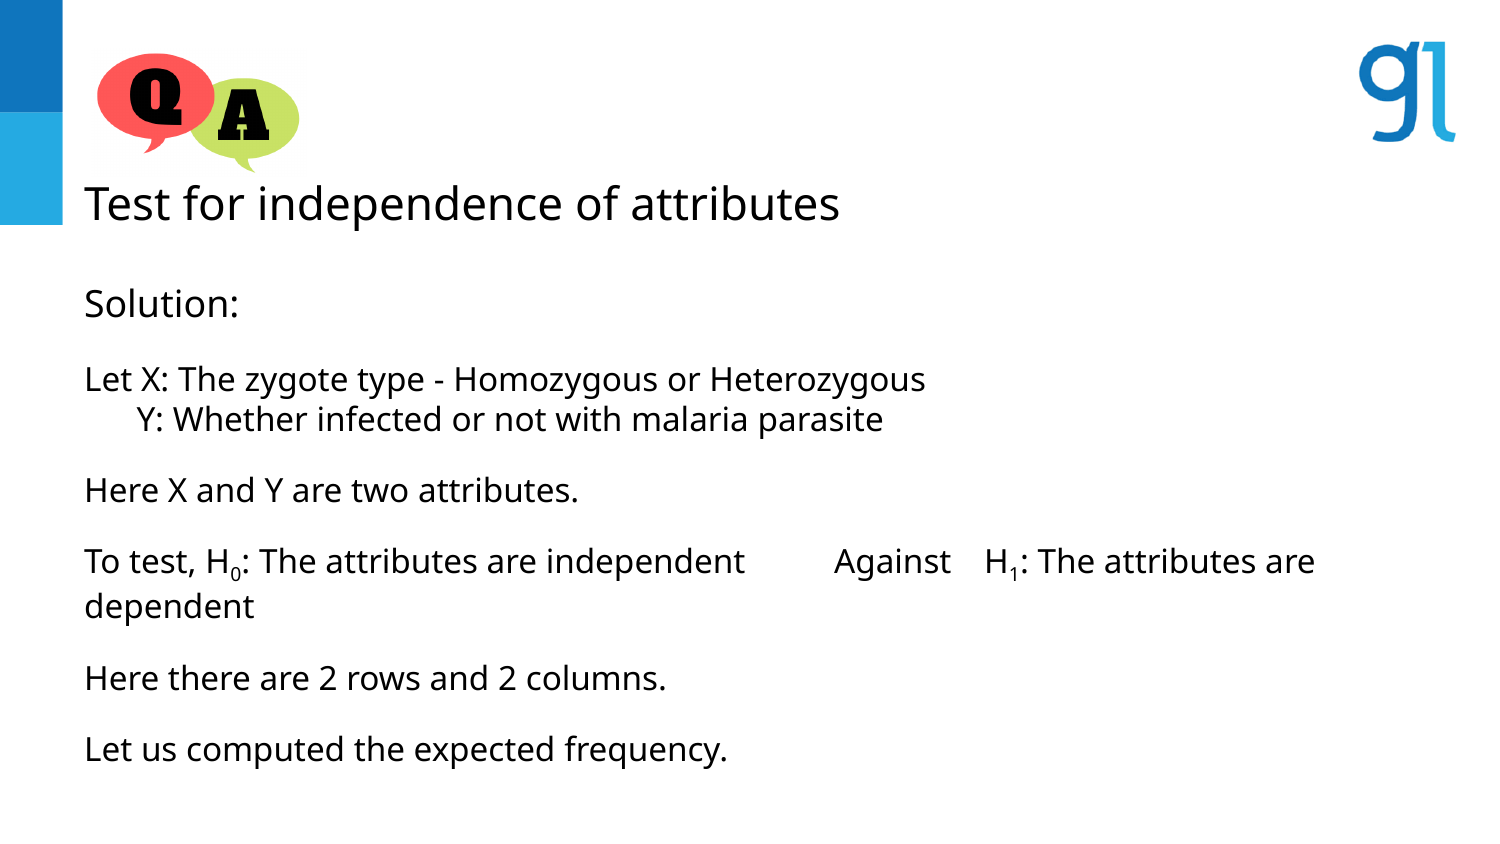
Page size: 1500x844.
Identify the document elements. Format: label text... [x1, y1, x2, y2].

picture [1331, 17, 1482, 167]
list Solution: Let X: The zygote type - Homozygous or Heterozygous Y: Whether infected or not with malaria parasite Here X and Y are two attributes. To test, H0: The attributes are independent Against H1: The attributes are dependent Here there are 2 rows and 2 columns. Let us computed the expected frequency. [69, 257, 1446, 811]
picture [91, 48, 307, 159]
subtitle Test for independence of attributes [69, 159, 946, 225]
